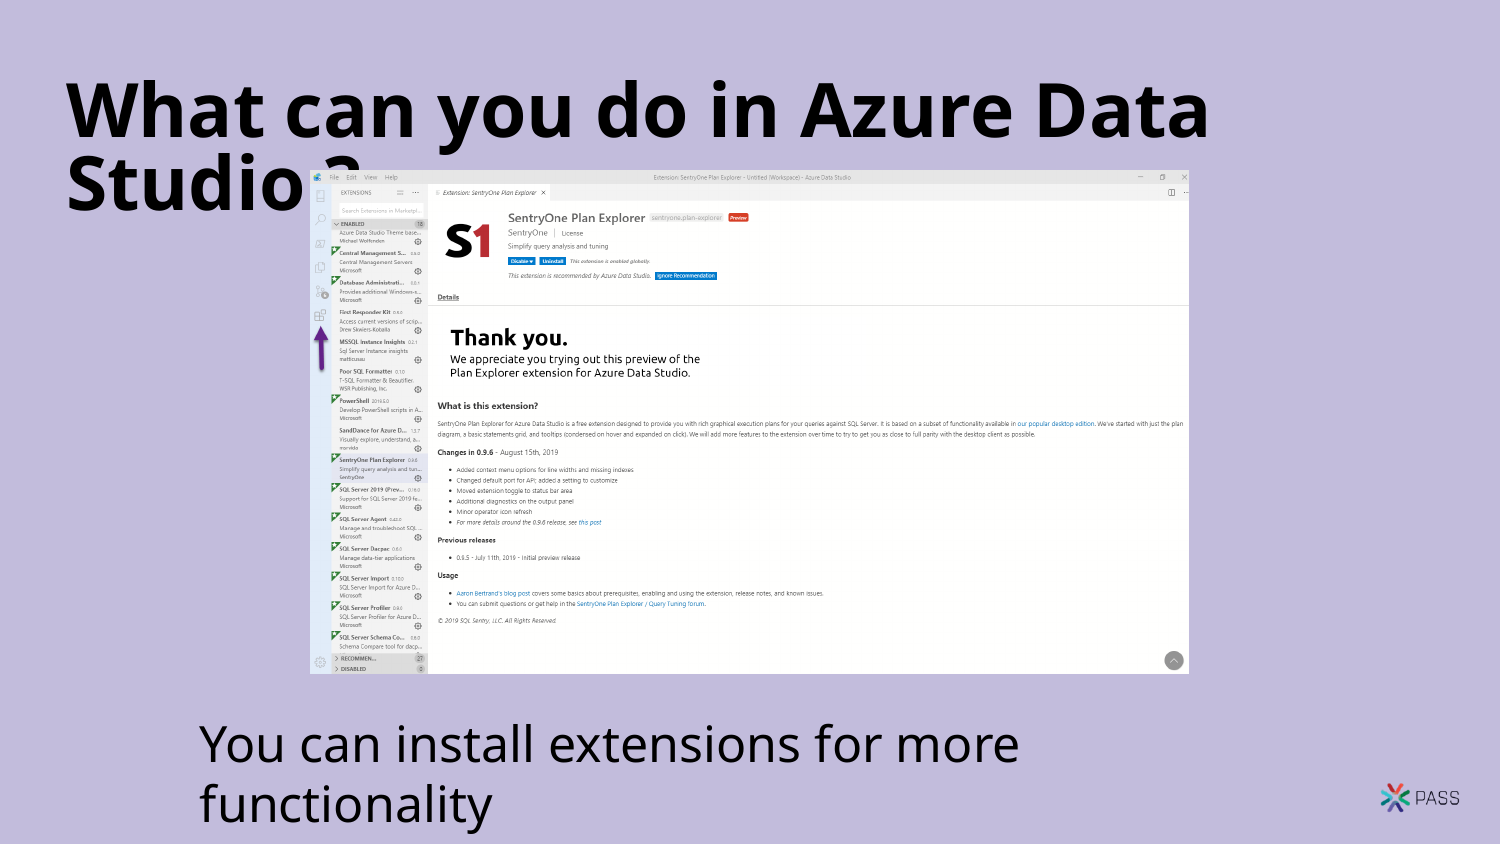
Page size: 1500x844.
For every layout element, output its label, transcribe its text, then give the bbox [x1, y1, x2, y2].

title What can you do in Azure Data Studio ? [51, 71, 1443, 173]
picture [1379, 781, 1460, 814]
list You can install extensions for more functionality [184, 705, 1309, 844]
picture [310, 169, 1190, 674]
